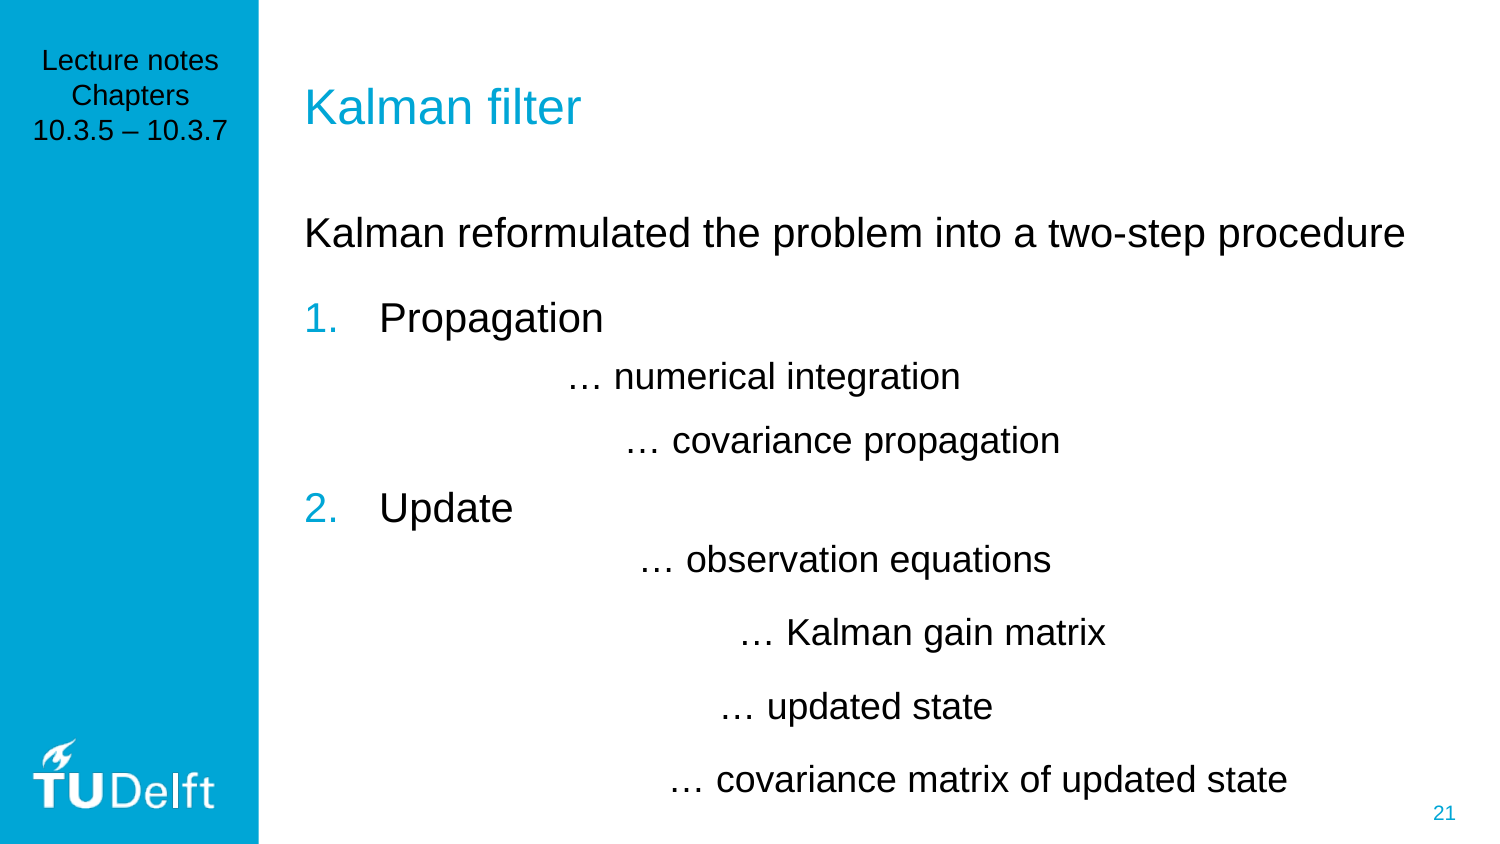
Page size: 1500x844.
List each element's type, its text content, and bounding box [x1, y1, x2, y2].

title Kalman filter [289, 33, 1500, 175]
text_box Lecture notes Chapters 10.3.5 – 10.3.7 [17, 33, 244, 154]
text_box Update [289, 468, 683, 569]
list Kalman reformulated the problem into a two-step procedure Propagation [289, 193, 1500, 373]
